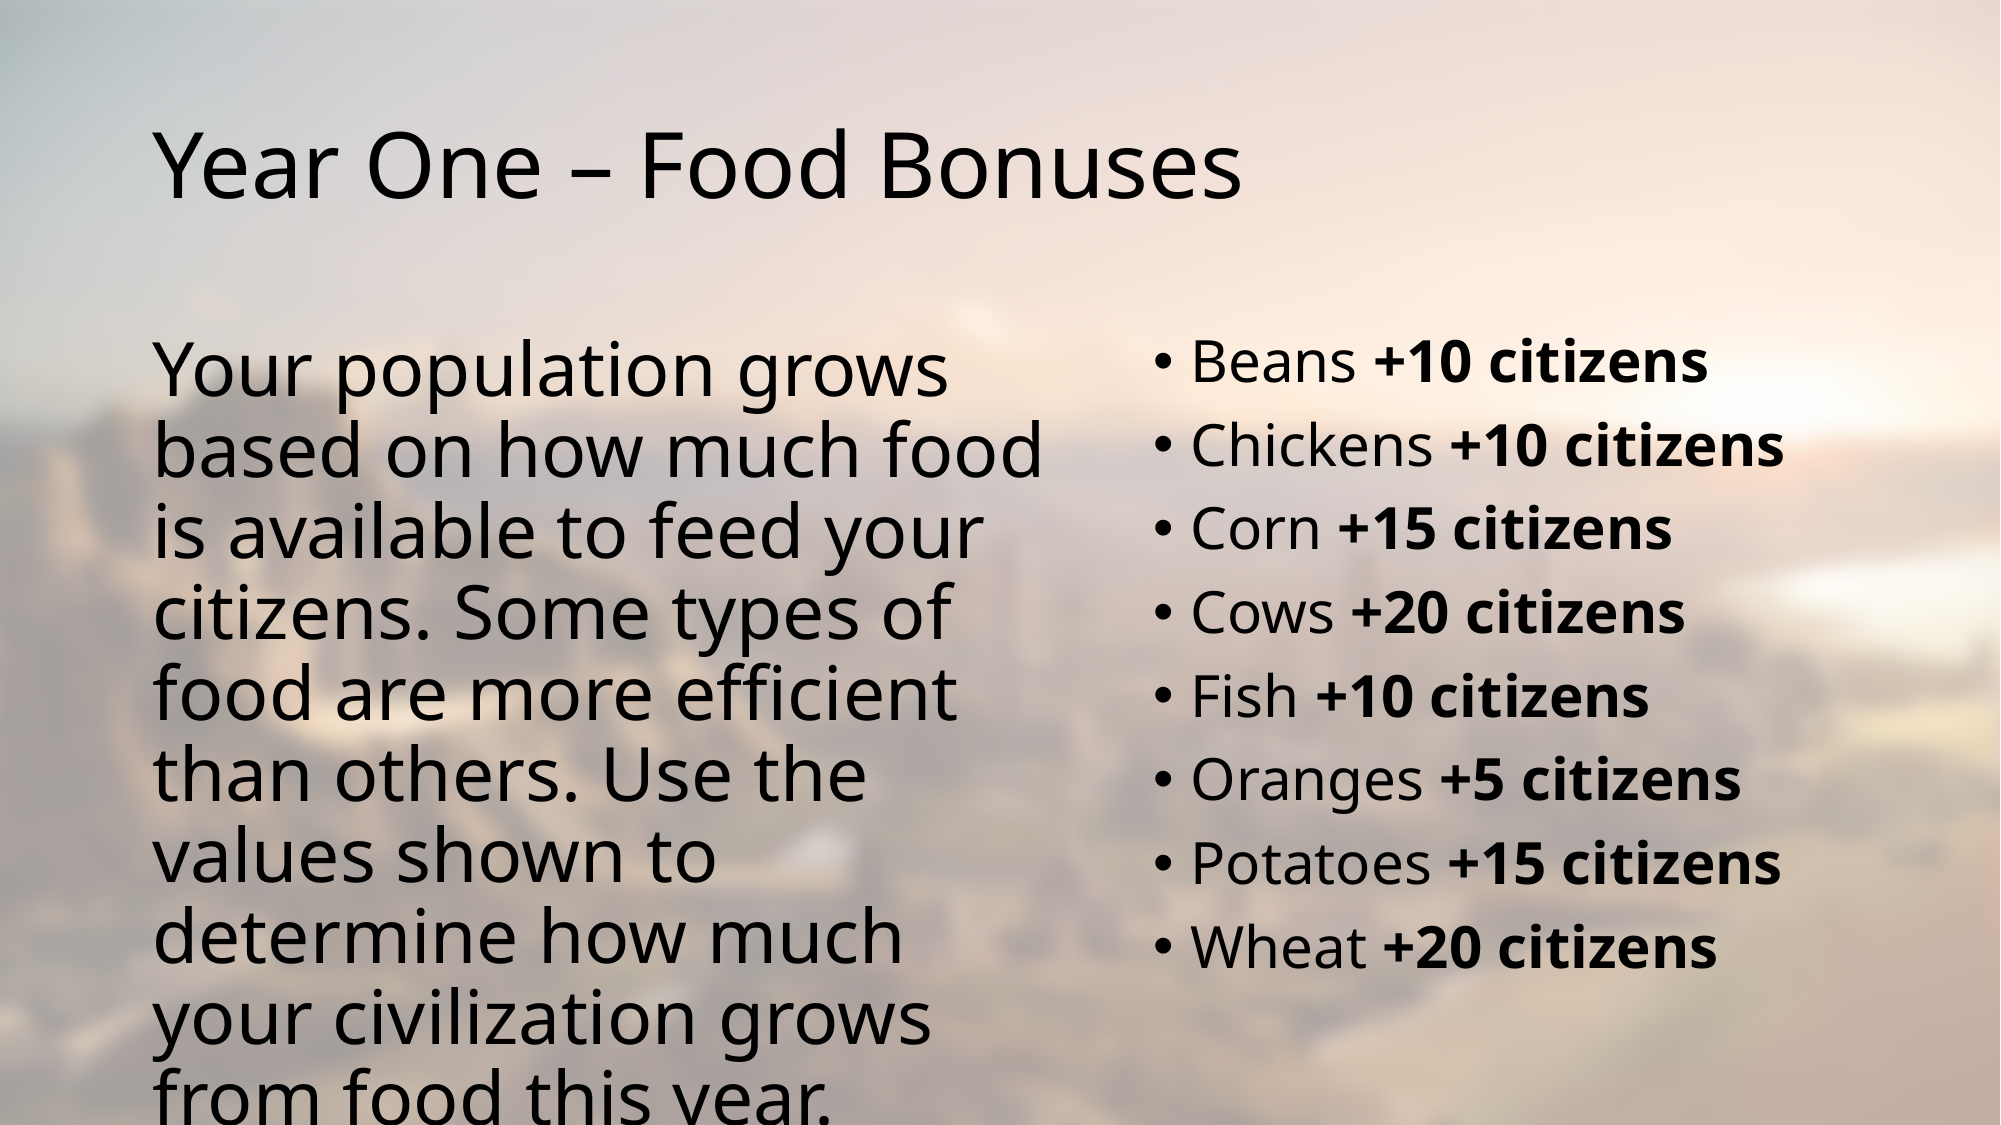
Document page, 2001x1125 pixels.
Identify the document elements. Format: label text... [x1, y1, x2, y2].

list Your population grows based on how much food is available to feed your citizens. Some types of food are more efficient than others. Use the values shown to determine how much your civilization grows from food this year. [137, 324, 1074, 1039]
text_box Beans +10 citizens Chickens +10 citizens Corn +15 citizens Cows +20 citizens Fish +10 citizens Oranges +5 citizens Potatoes +15 citizens Wheat +20 citizens [1138, 324, 1888, 1039]
title Year One – Food Bonuses [137, 59, 1863, 278]
